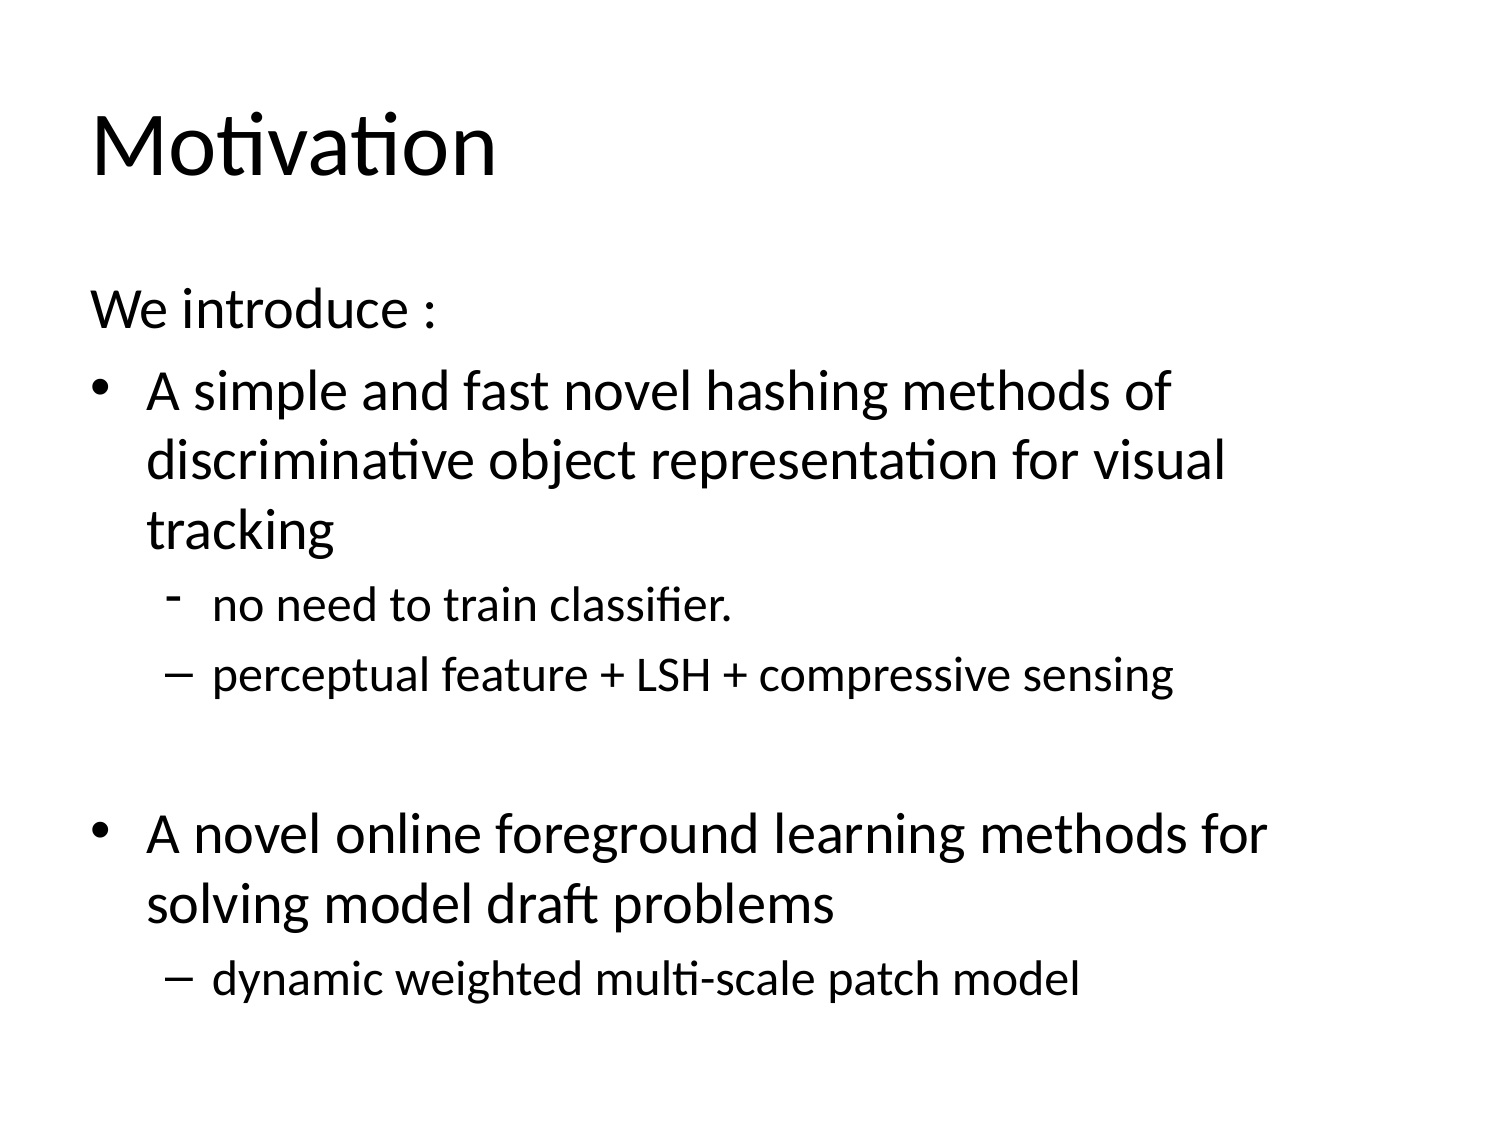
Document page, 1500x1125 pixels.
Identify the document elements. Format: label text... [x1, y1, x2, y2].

list We introduce : A simple and fast novel hashing methods of discriminative object representation for visual tracking no need to train classifier. perceptual feature + LSH + compressive sensing A novel online foreground learning methods for solving model draft problems dynamic weighted multi-scale patch model [74, 262, 1426, 1006]
title Motivation [74, 44, 1426, 233]
